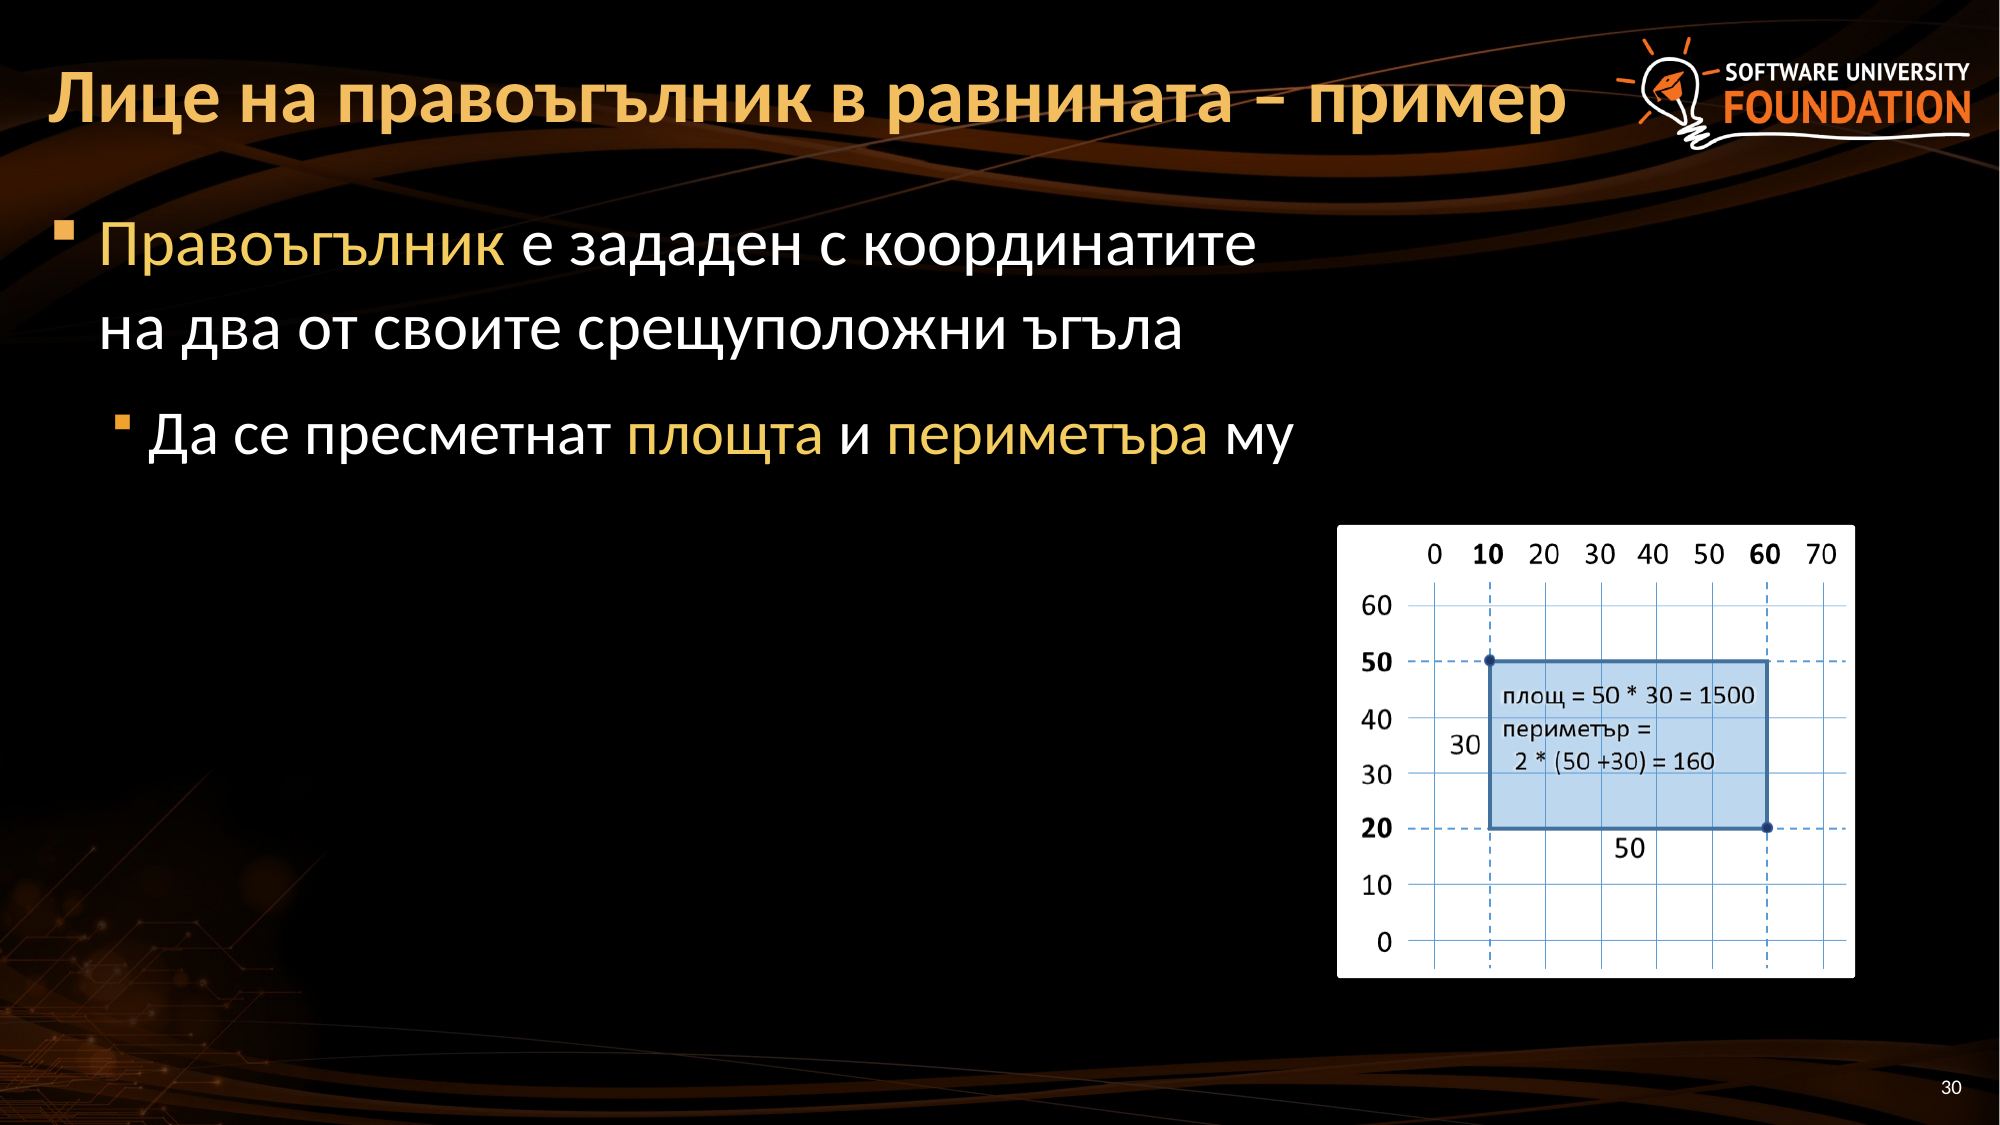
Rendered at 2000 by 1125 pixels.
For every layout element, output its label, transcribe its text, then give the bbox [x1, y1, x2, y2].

title Лице на правоъгълник в равнината – пример [30, 6, 1602, 189]
list Правоъгълник е зададен с координатите на два от своите срещуположни ъгъла Да се пресметнат площта и периметъра му [31, 188, 1968, 1103]
picture [0, 0, 2000, 1125]
